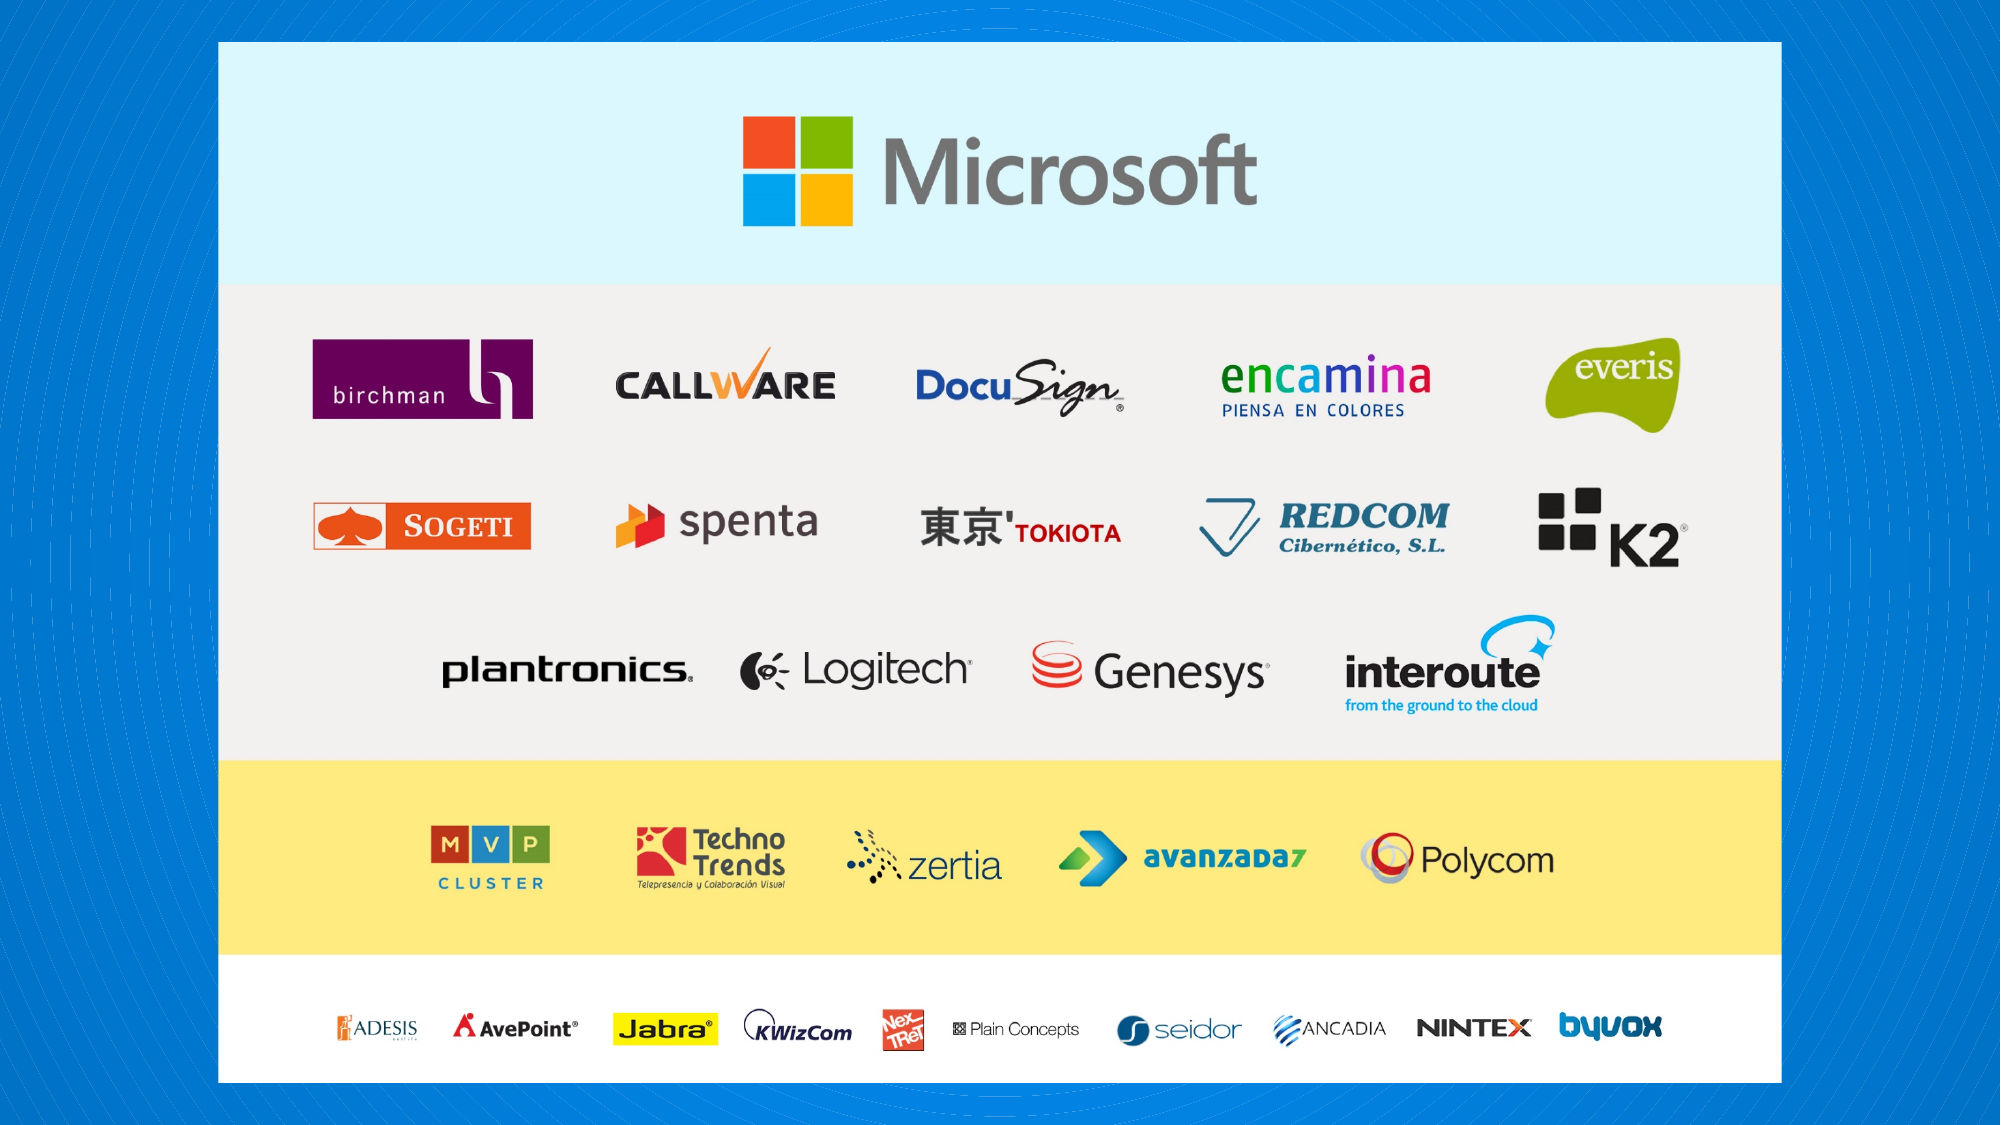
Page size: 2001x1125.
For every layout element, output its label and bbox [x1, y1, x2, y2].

picture [218, 42, 1782, 1083]
